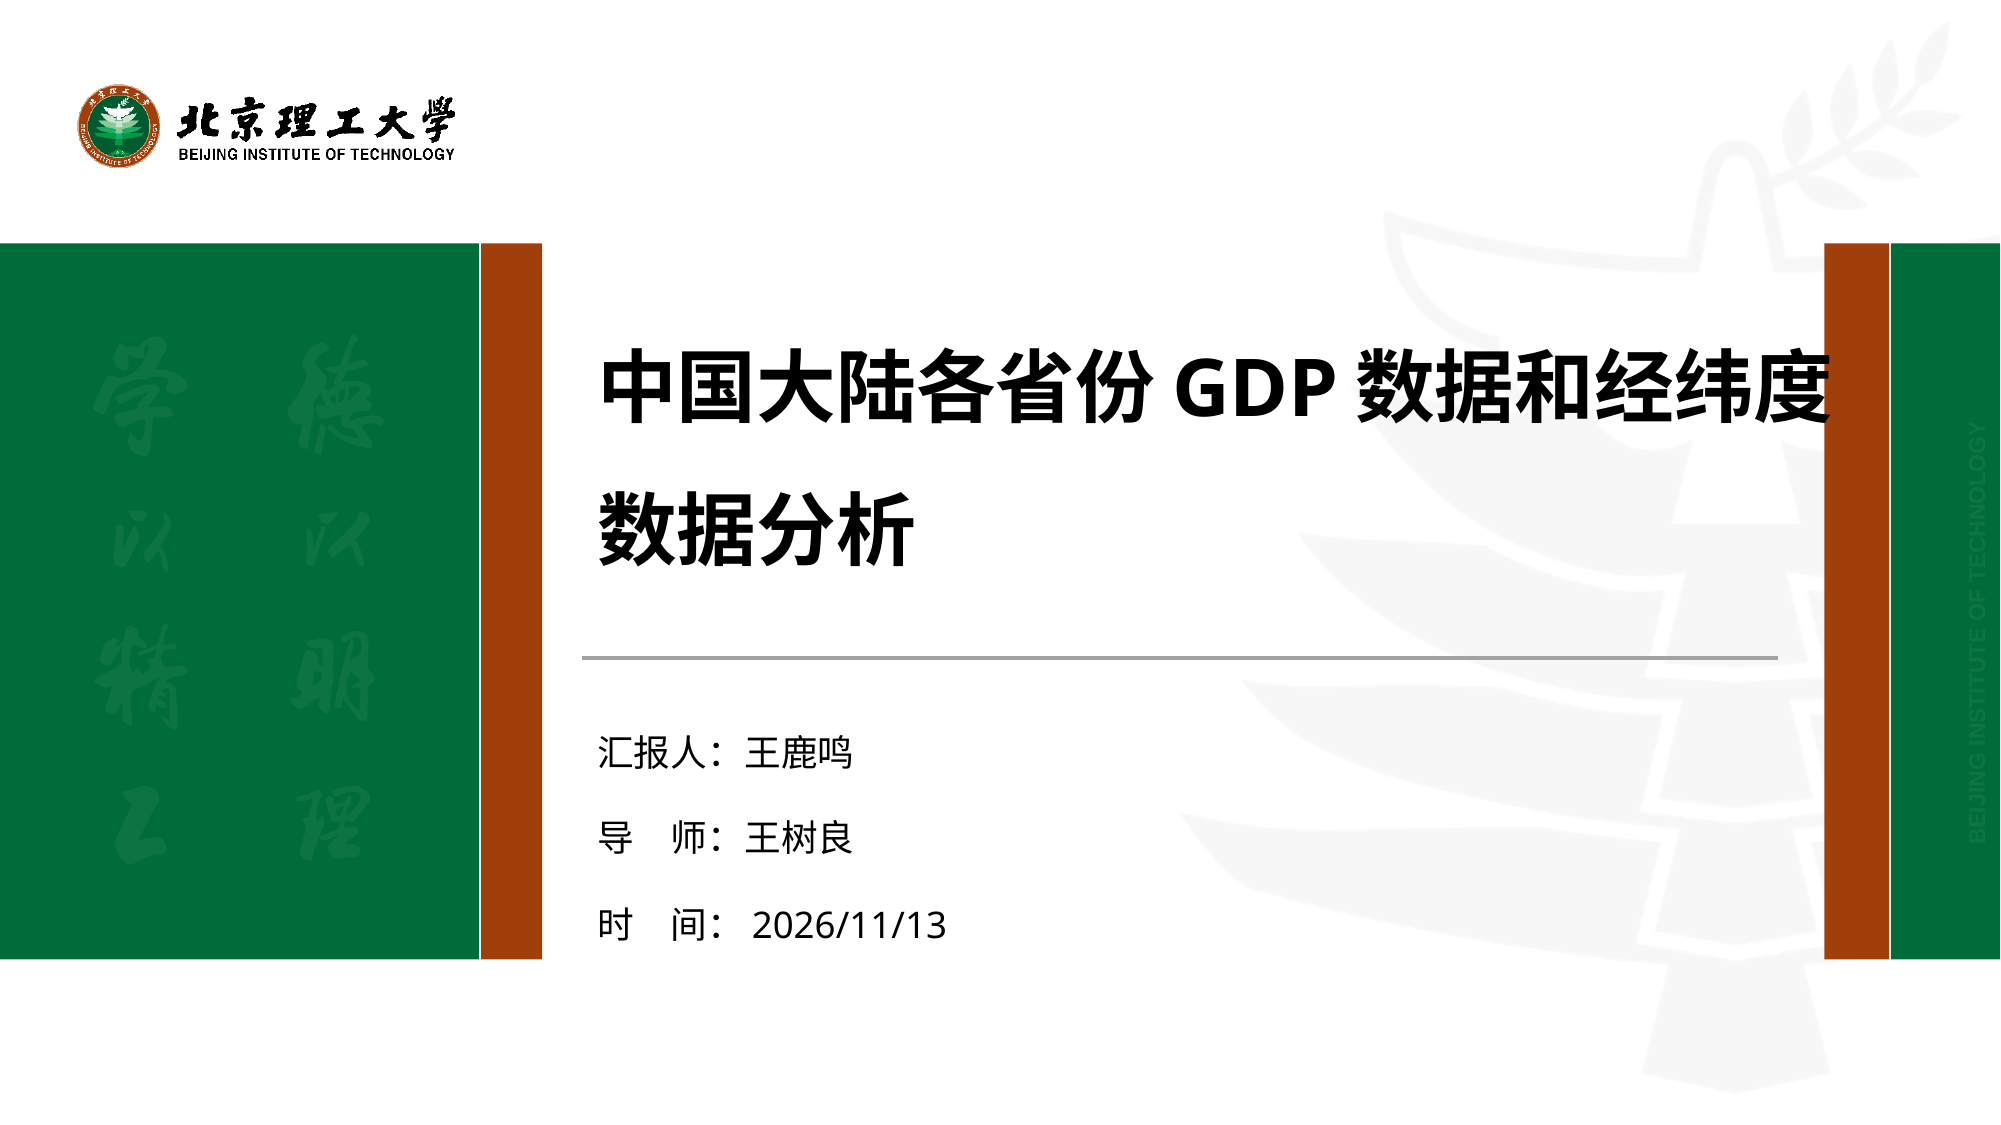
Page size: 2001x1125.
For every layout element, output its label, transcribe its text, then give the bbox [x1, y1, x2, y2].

list 中国大陆各省份GDP数据和经纬度数据分析 [582, 194, 1857, 586]
list 汇报人：王鹿鸣 导 师：王树良 时 间：2024/4/25 [582, 700, 1778, 960]
picture [77, 84, 455, 168]
picture [1179, 21, 2001, 1094]
